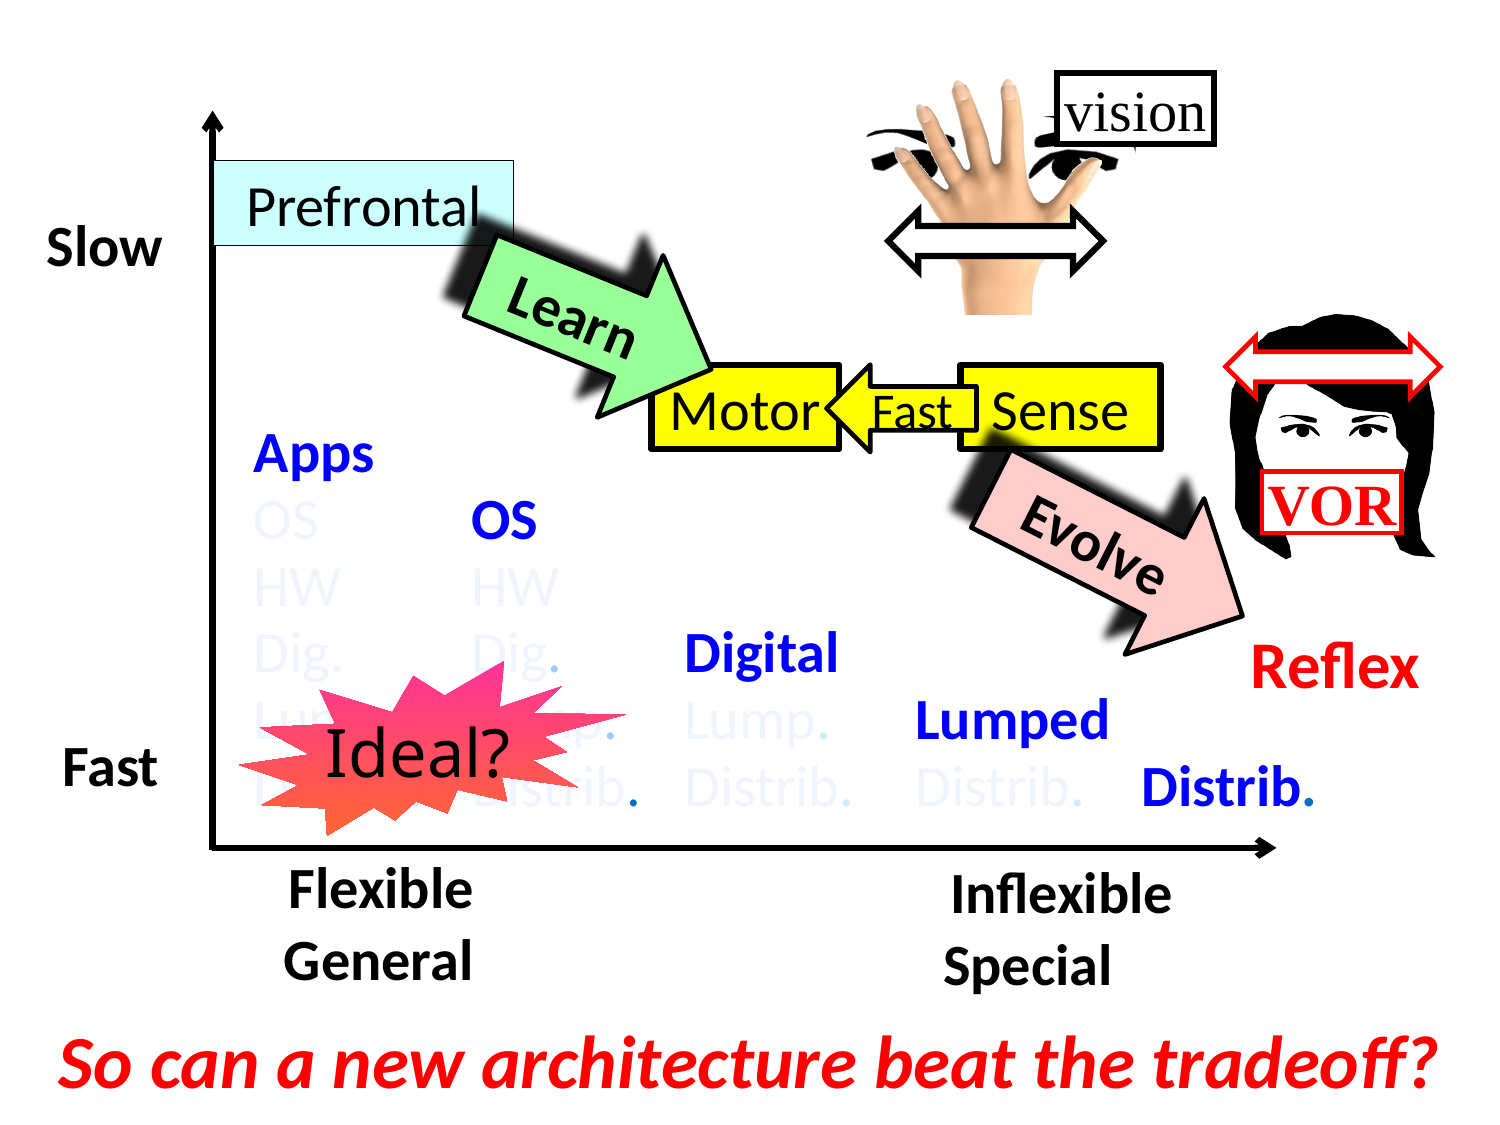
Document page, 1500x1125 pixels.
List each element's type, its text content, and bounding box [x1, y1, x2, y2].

text_box So can a new architecture beat the tradeoff? [44, 1012, 1456, 1111]
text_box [21, 72, 1490, 1007]
